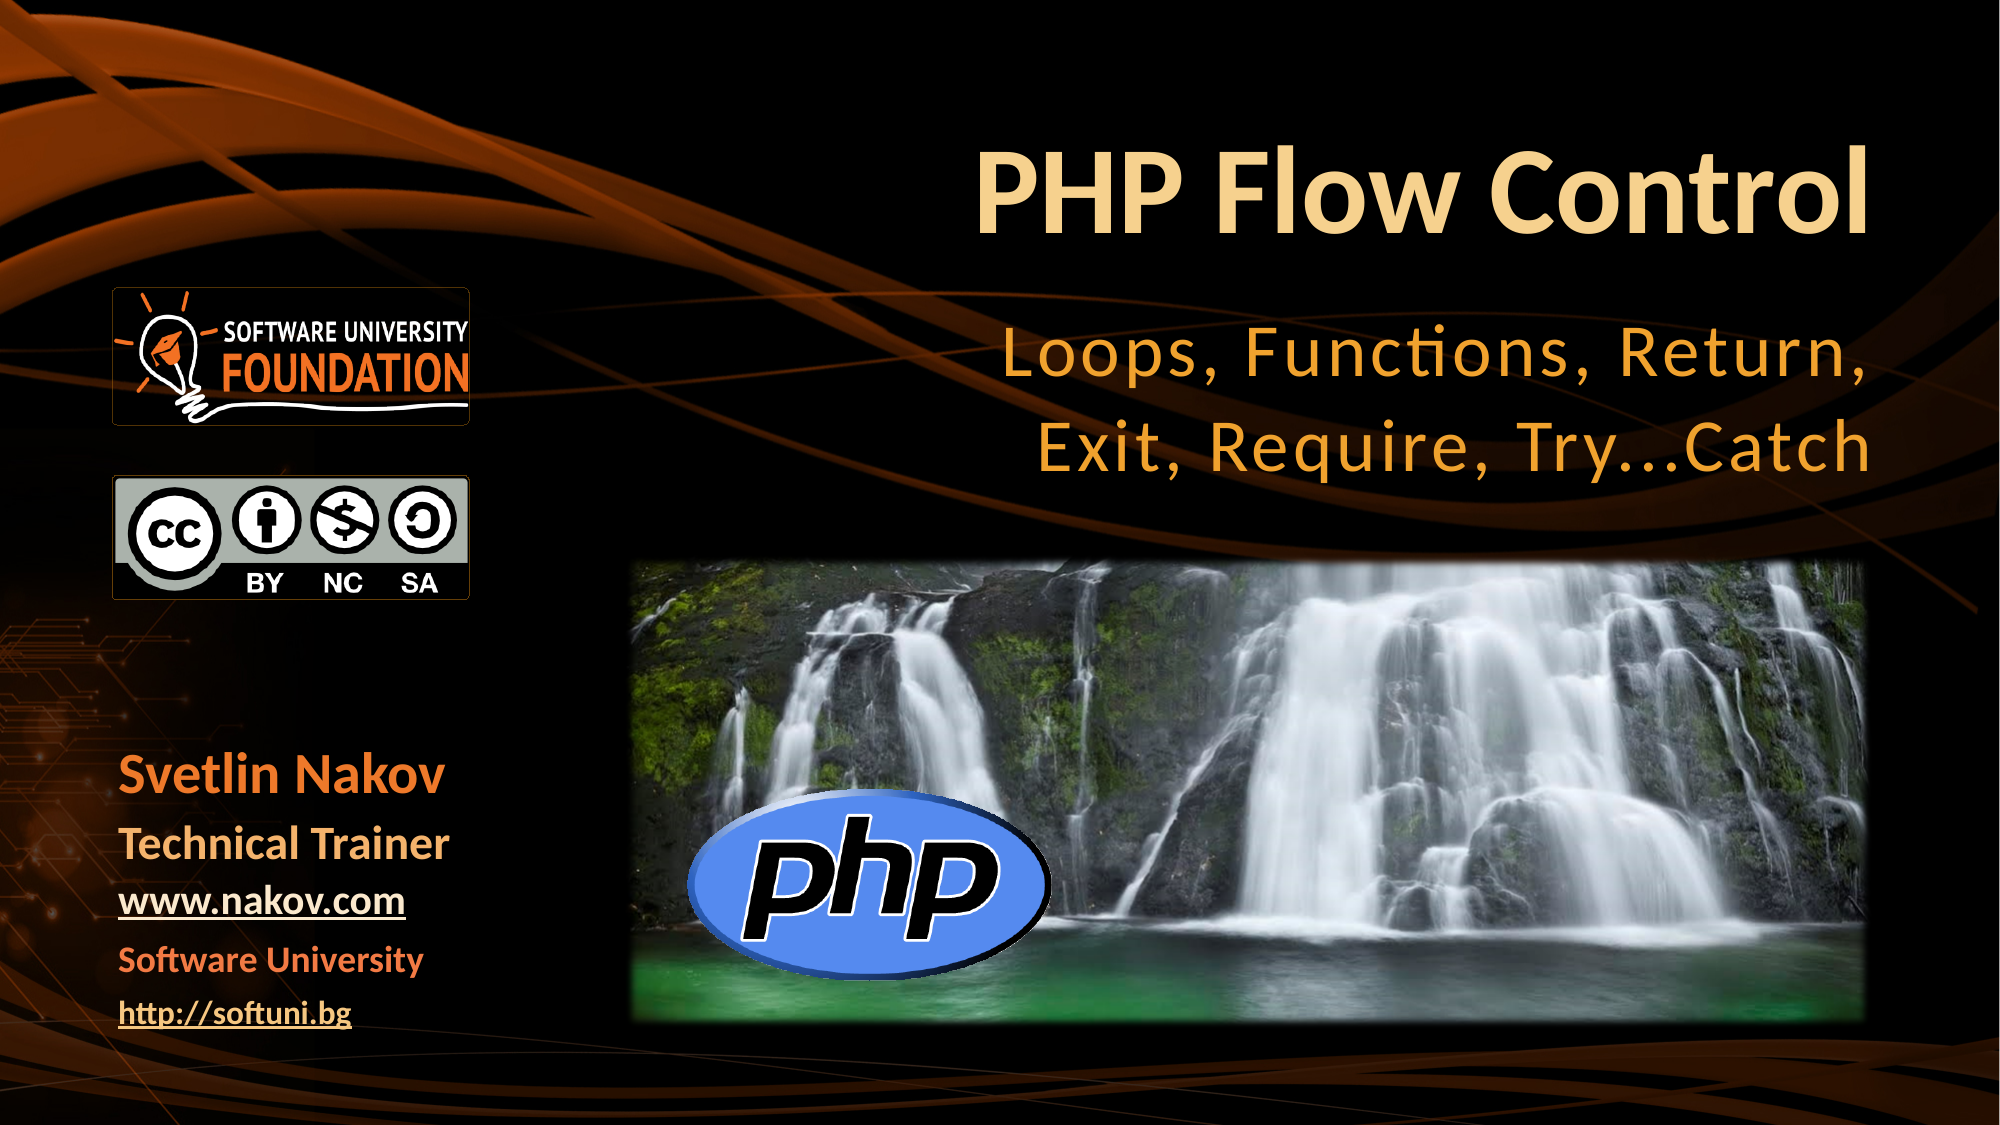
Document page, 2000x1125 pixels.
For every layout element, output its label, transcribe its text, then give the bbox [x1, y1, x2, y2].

list http://softuni.bg [112, 982, 636, 1038]
list Software University [112, 926, 622, 982]
subtitle Loops, Functions, Return, Exit, Require, Try...Catch [549, 297, 1874, 500]
picture [0, 0, 2000, 1125]
list Svetlin Nakov [112, 725, 622, 802]
list Technical Trainer [112, 802, 622, 864]
list www.nakov.com [112, 864, 622, 926]
title PHP Flow Control [549, 97, 1874, 290]
